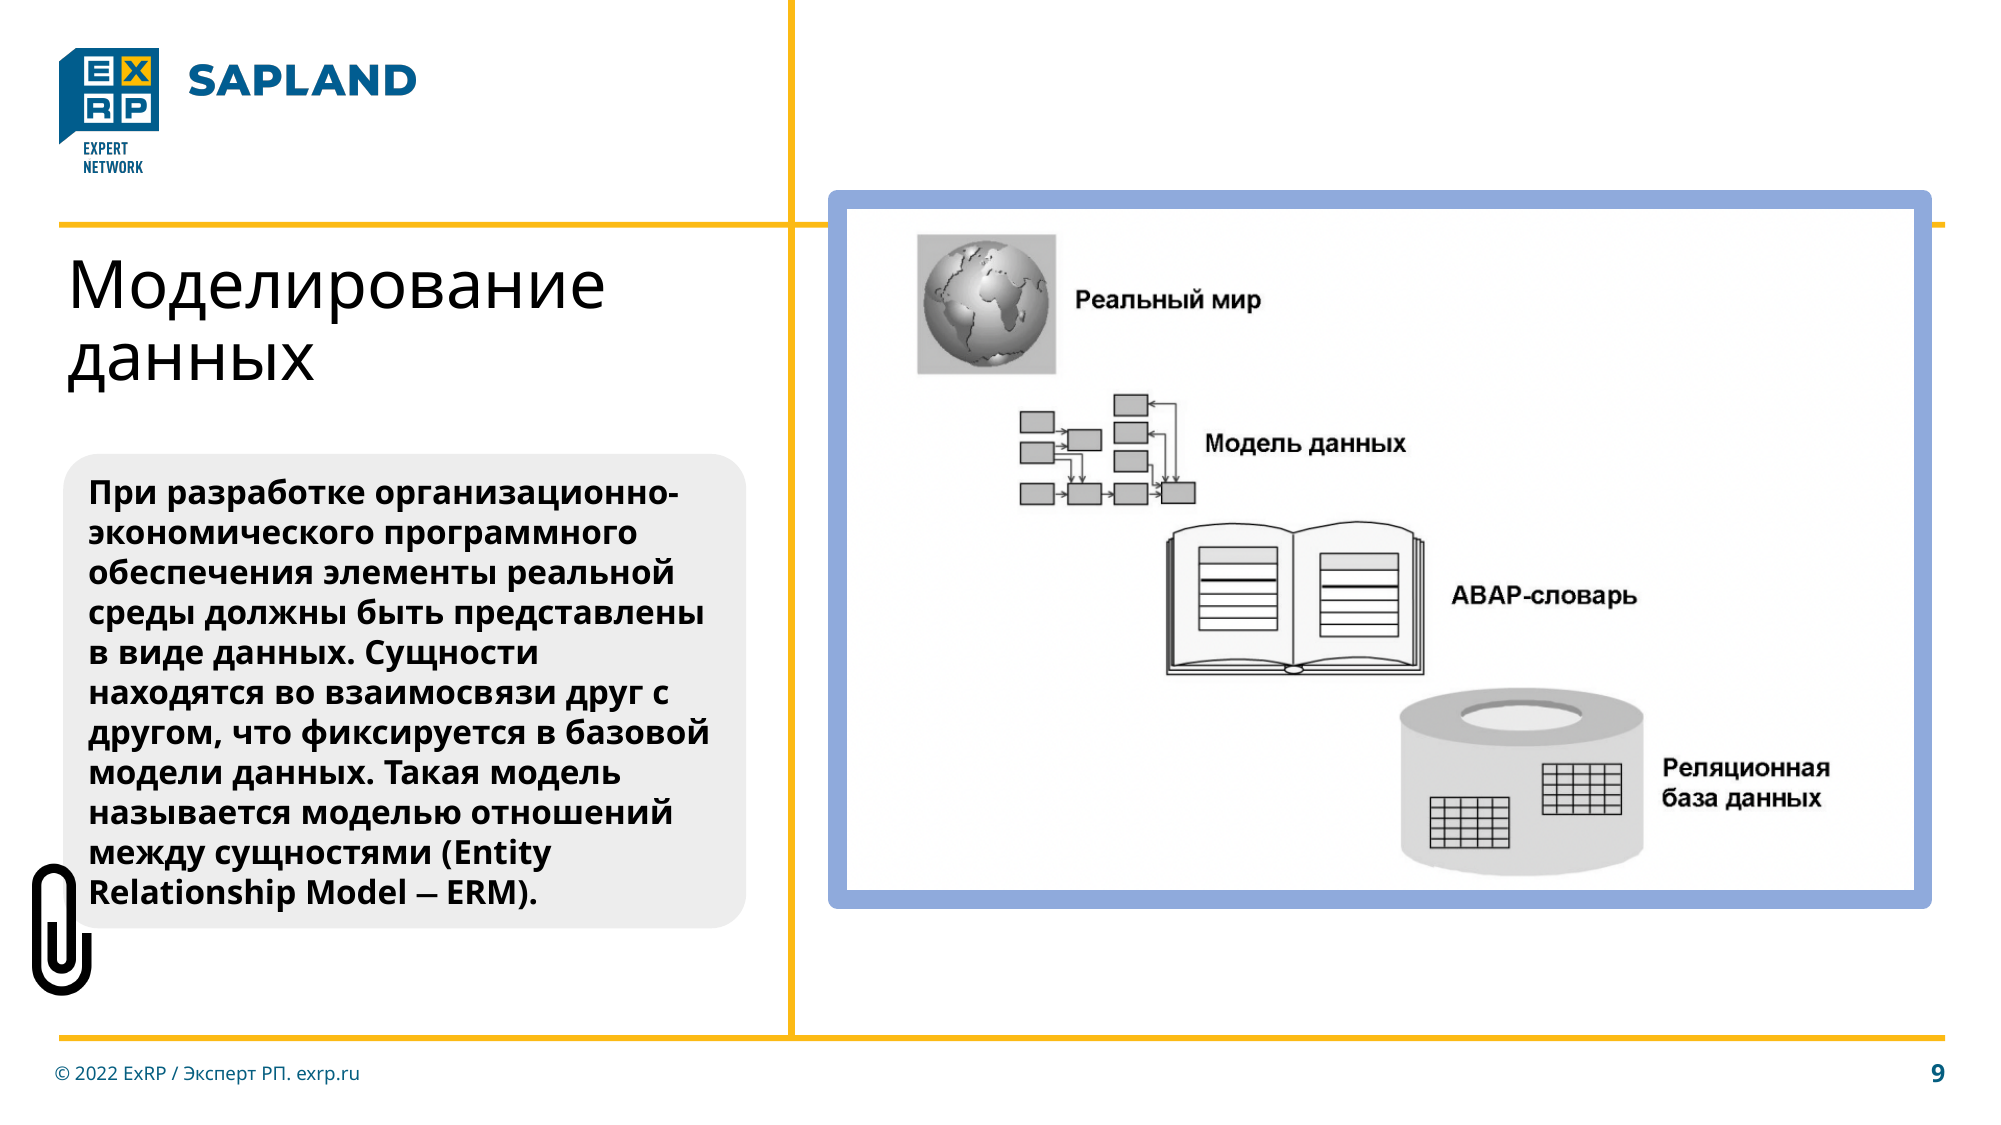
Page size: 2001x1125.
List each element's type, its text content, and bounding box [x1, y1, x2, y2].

picture [85, 57, 113, 85]
footer © 2022 ExRP / Эксперт РП. exrp.ru [39, 1042, 468, 1103]
picture [85, 94, 113, 122]
picture [0, 854, 137, 1005]
picture [846, 208, 1914, 890]
picture [189, 64, 416, 96]
picture [122, 57, 150, 85]
title Моделирование данных [67, 228, 665, 425]
picture [122, 94, 150, 122]
text_box При разработке организационно-экономического программного обеспечения элементы реальной среды должны быть представлены в виде данных. Сущности находятся во взаимосвязи друг с другом, что фиксируется в базовой модели данных. Такая модель называется моделью отношений между сущностями (Entity Relationship Model ⎼ ERM). [63, 453, 747, 929]
picture [104, 163, 108, 173]
picture [59, 48, 74, 60]
picture [59, 132, 159, 173]
slide_number 9 [1862, 1044, 1961, 1105]
